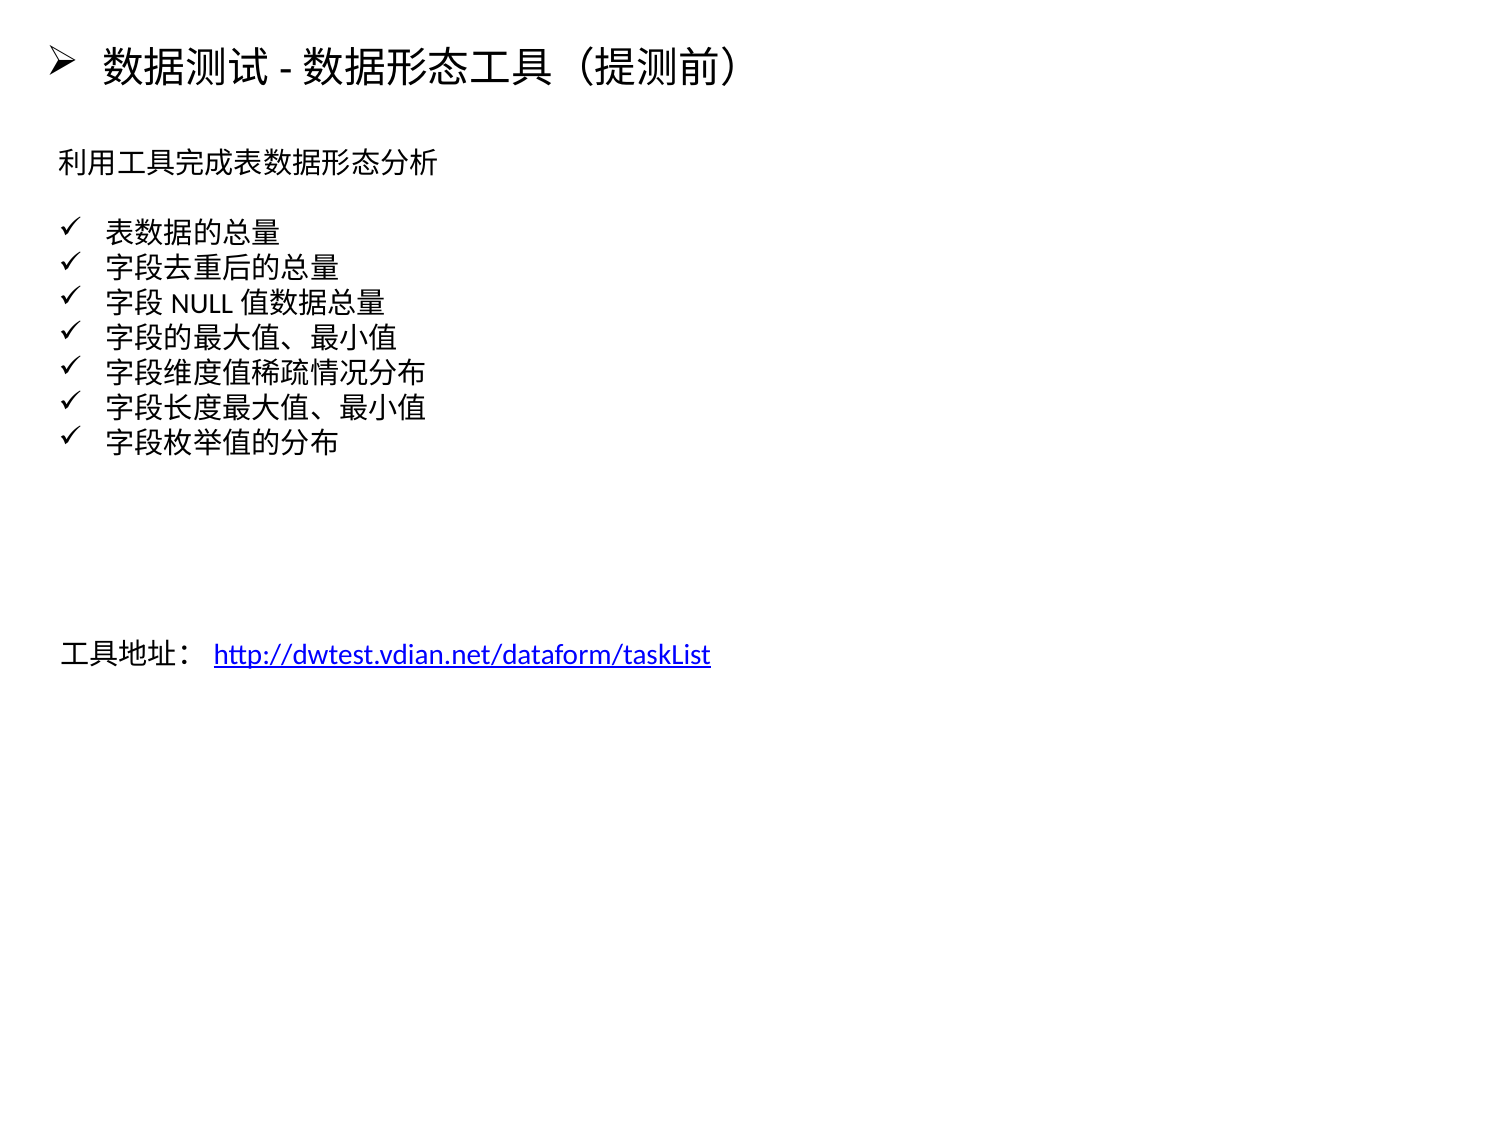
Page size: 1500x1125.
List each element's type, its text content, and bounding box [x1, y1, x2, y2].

text_box 利用工具完成表数据形态分析 表数据的总量 字段去重后的总量 字段NULL值数据总量 字段的最大值、最小值 字段维度值稀疏情况分布 字段长度最大值、最小值 字段枚举值的分布 [43, 137, 1117, 467]
text_box 数据测试-数据形态工具（提测前） [31, 33, 834, 99]
text_box 工具地址：http://dwtest.vdian.net/dataform/taskList [45, 627, 727, 678]
